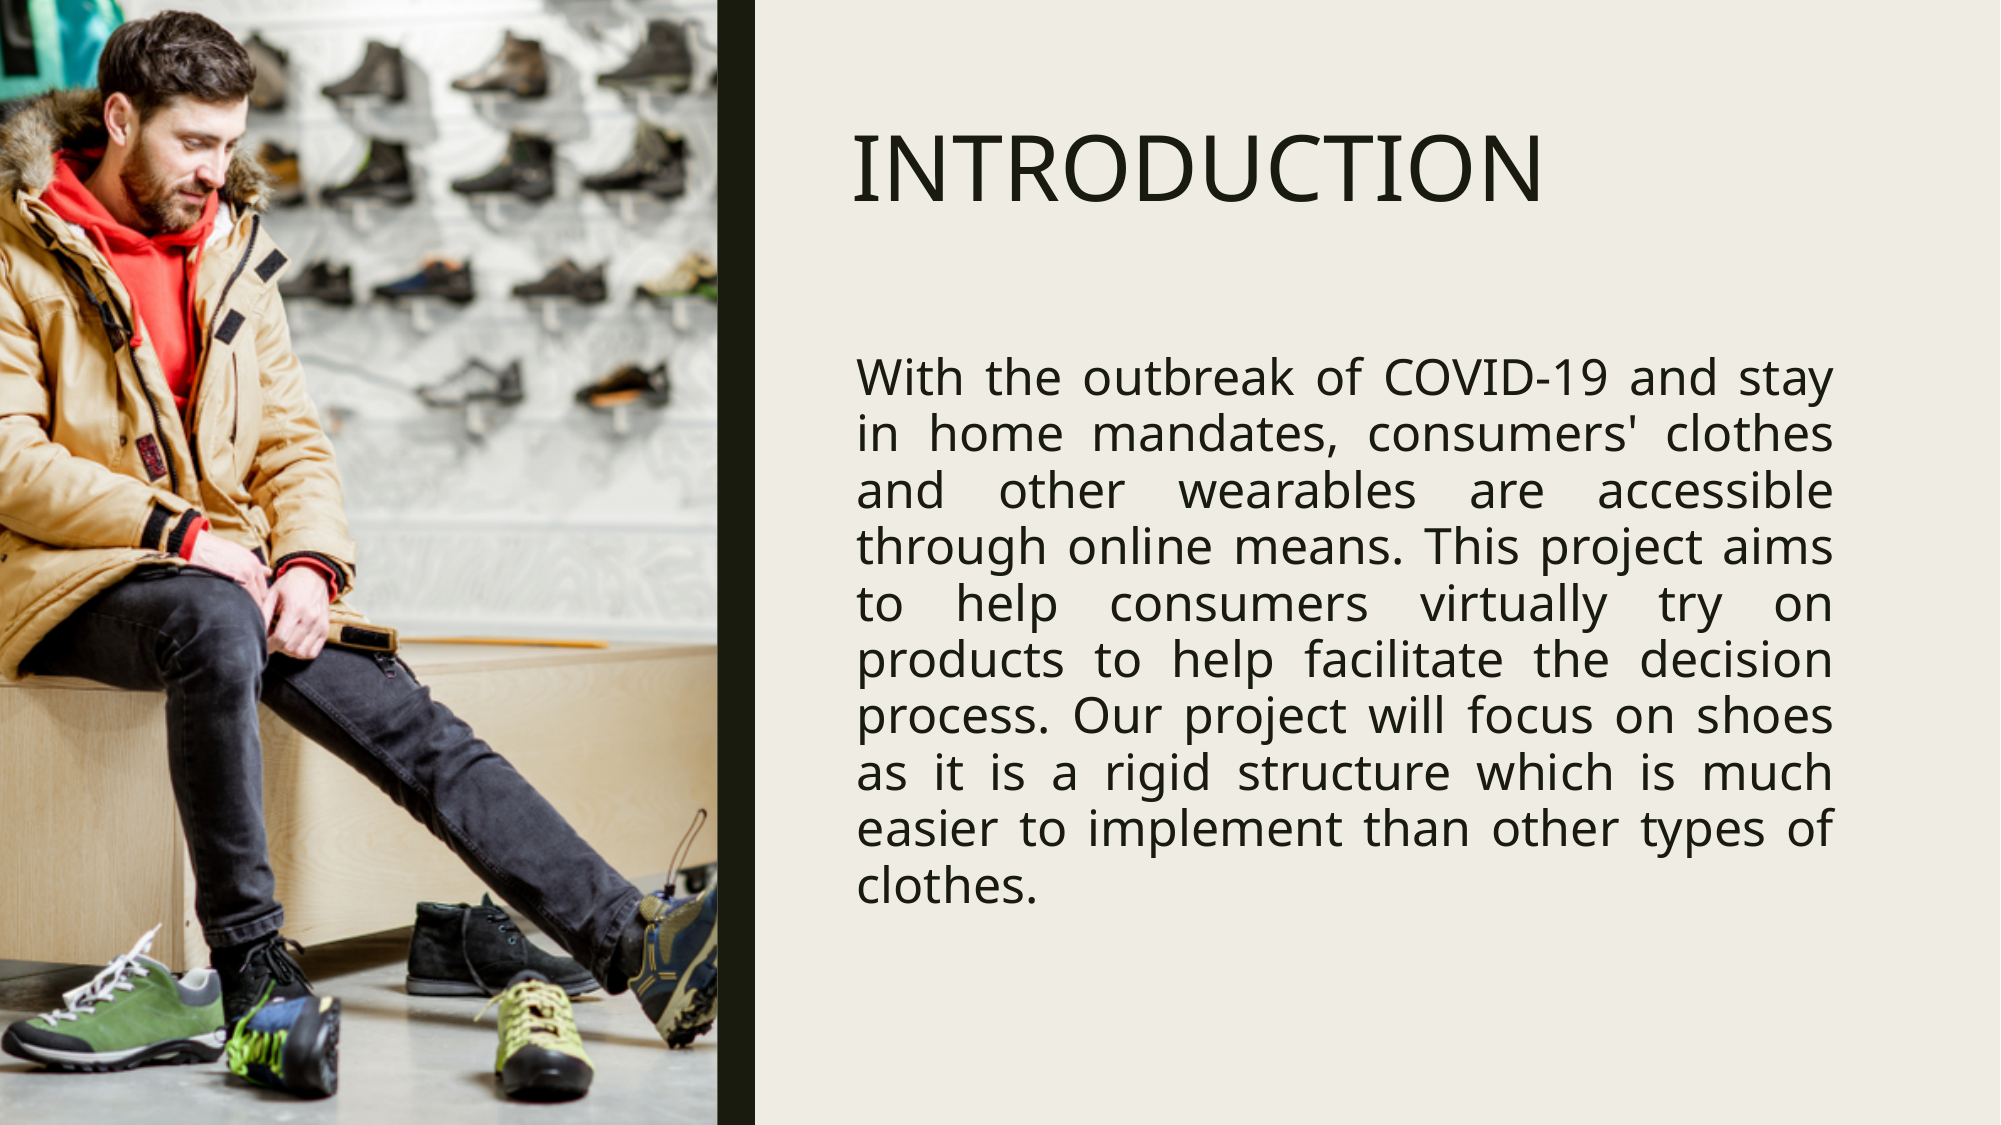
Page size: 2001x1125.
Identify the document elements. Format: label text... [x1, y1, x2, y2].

list With the outbreak of COVID-19 and stay in home mandates, consumers' clothes and other wearables are accessible through online means. This project aims to help consumers virtually try on products to help facilitate the decision process. Our project will focus on shoes as it is a rigid structure which is much easier to implement than other types of clothes. [754, 278, 1850, 963]
picture [0, 0, 718, 1125]
text_box [718, 0, 755, 1125]
text_box [755, 0, 2000, 1125]
title INTRODUCTION [836, 115, 1850, 278]
